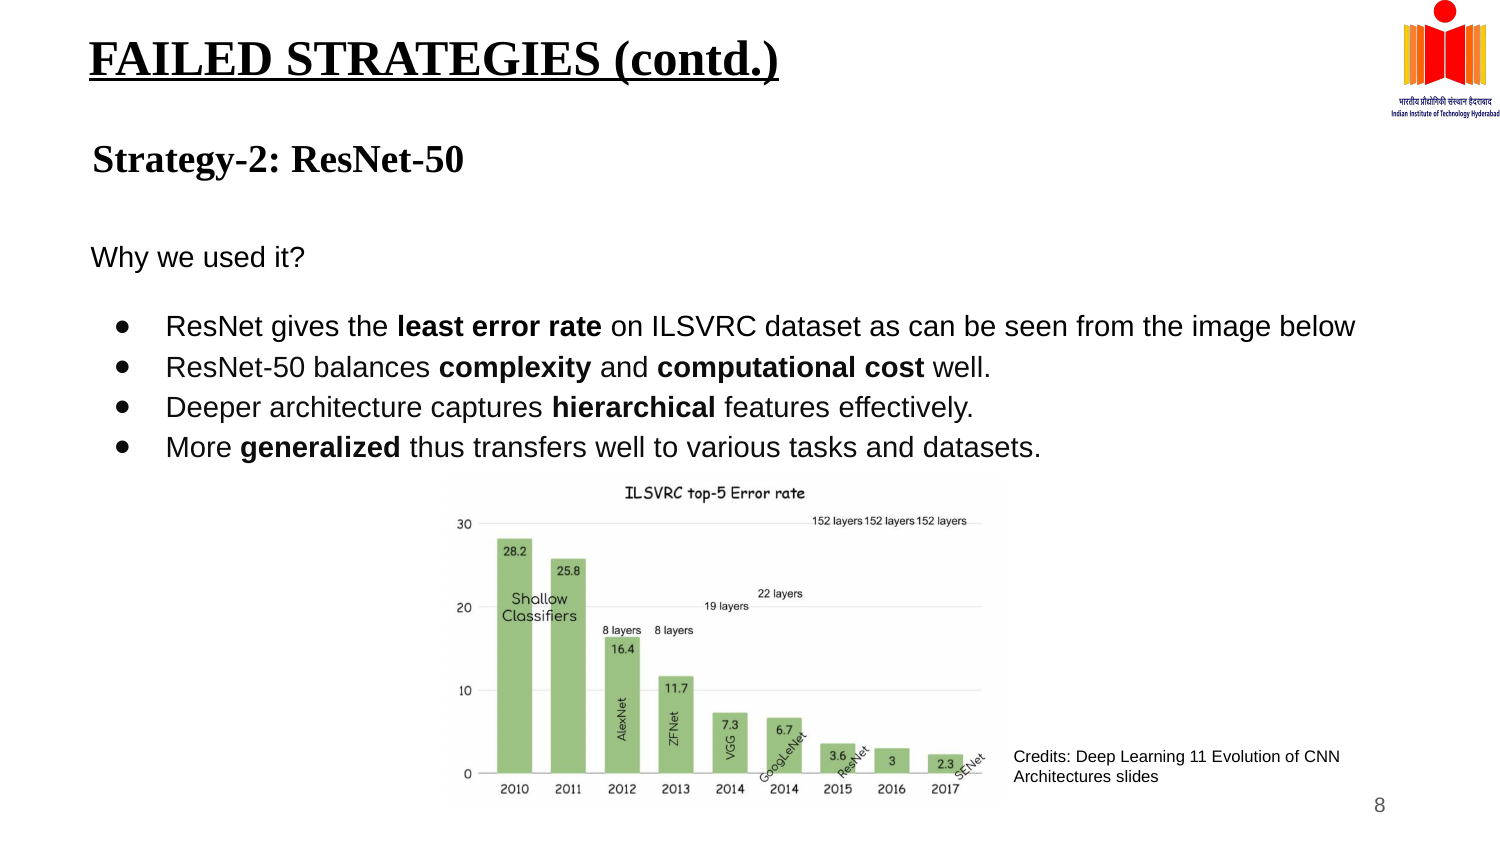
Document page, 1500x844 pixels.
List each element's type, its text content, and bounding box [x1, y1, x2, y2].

text_box Strategy-2​​: ResNet-50 [77, 118, 750, 196]
picture [1391, 0, 1500, 119]
slide_number ‹#› [1059, 782, 1397, 827]
title FAILED STRATEGIES (contd.) [77, 0, 1060, 136]
picture [445, 472, 1003, 806]
text_box Why we used it? ResNet gives the least error rate on ILSVRC dataset as can be seen from the image below ResNet-50 balances complexity and computational cost well. Deeper architecture captures hierarchical features effectively. More generalized thus transfers well to various tasks and datasets. [75, 222, 1373, 549]
slide_number Credits: Deep Learning 11 Evolution of CNN Architectures slides [1008, 727, 1359, 806]
